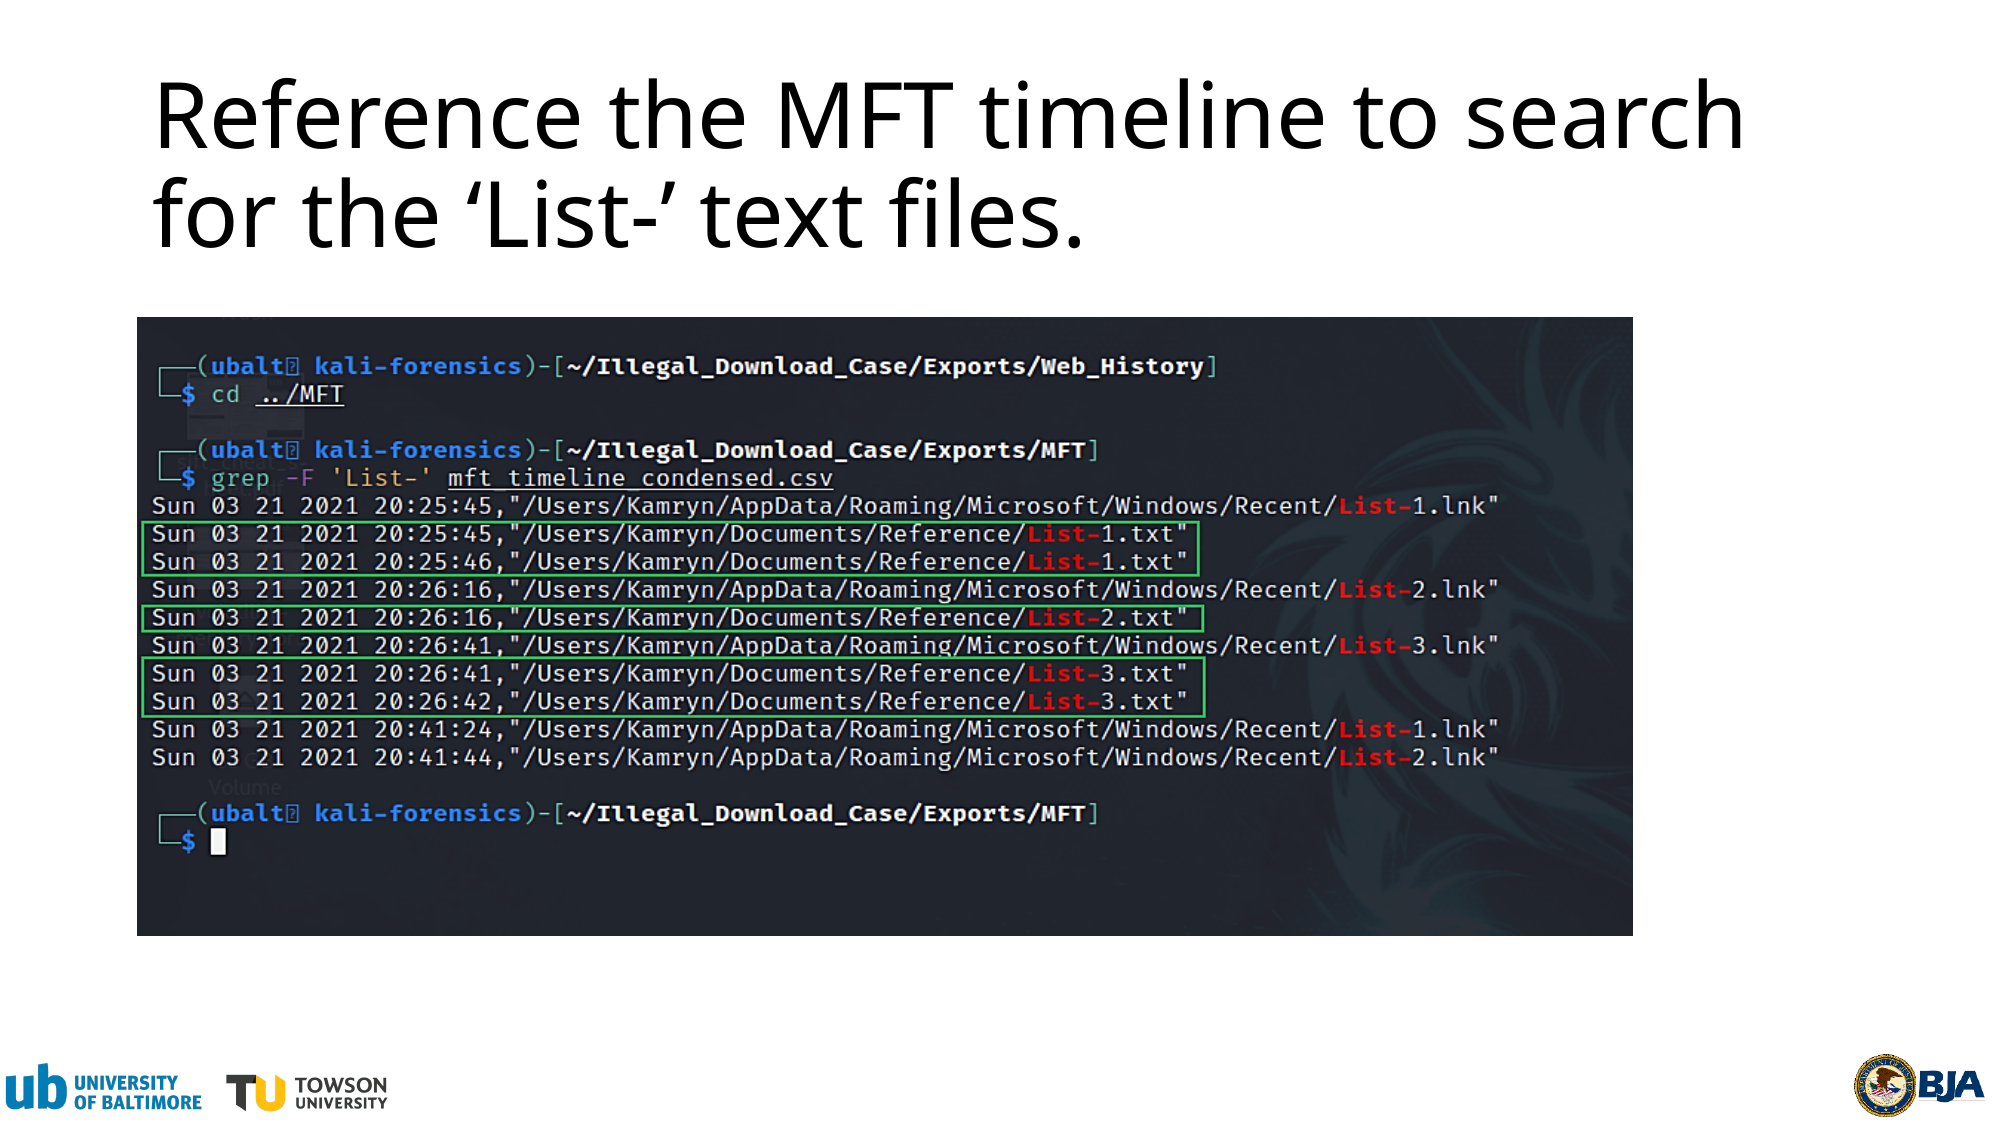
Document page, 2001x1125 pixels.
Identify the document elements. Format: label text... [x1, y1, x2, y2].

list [137, 317, 1633, 936]
picture [1854, 1054, 1986, 1117]
title Reference the MFT timeline to search for the ‘List-’ text files. [137, 59, 1863, 278]
picture [0, 1031, 407, 1125]
